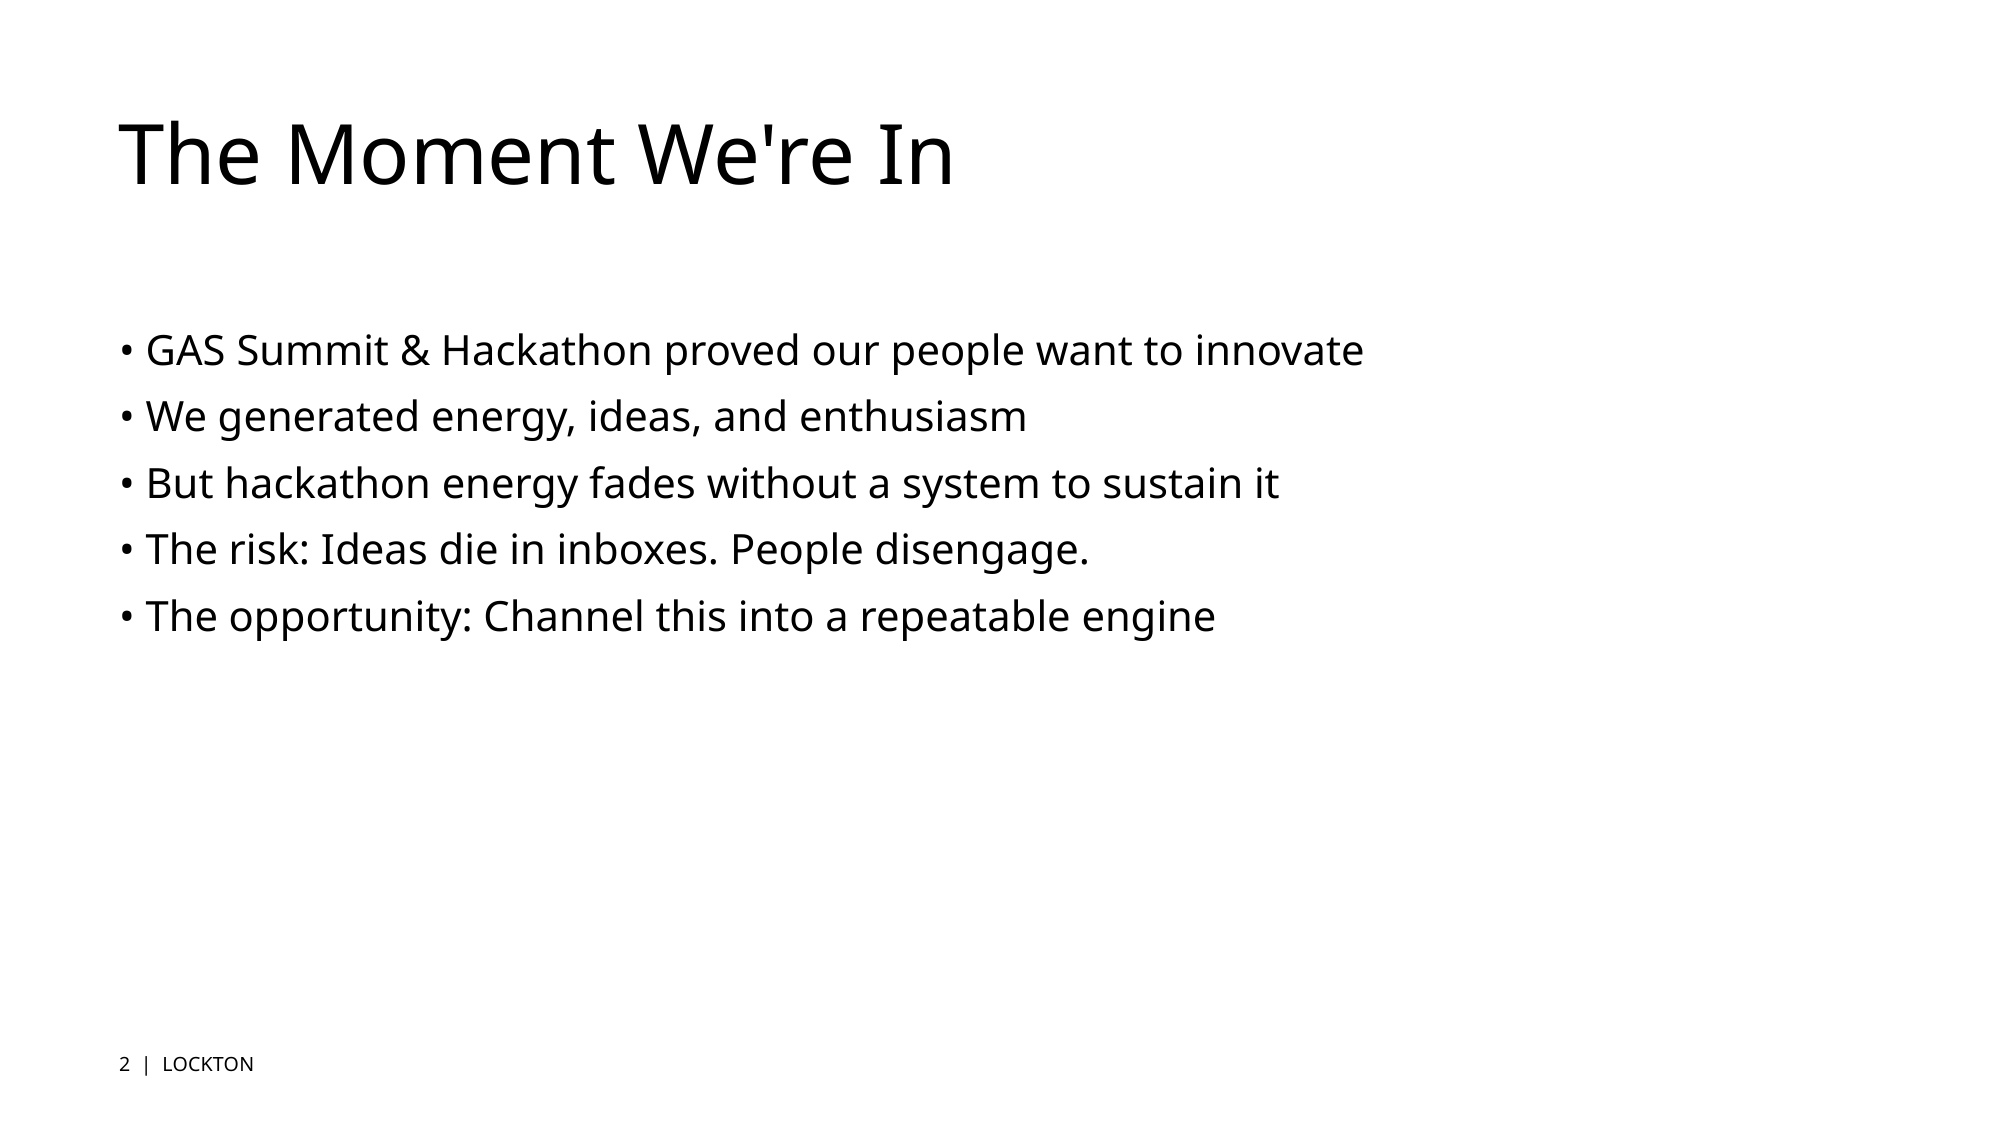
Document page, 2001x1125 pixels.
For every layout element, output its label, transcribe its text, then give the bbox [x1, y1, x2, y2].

list • GAS Summit & Hackathon proved our people want to innovate • We generated energy, ideas, and enthusiasm • But hackathon energy fades without a system to sustain it • The risk: Ideas die in inboxes. People disengage. • The opportunity: Channel this into a repeatable engine [104, 315, 1898, 1020]
title The Moment We're In [103, 105, 1897, 212]
